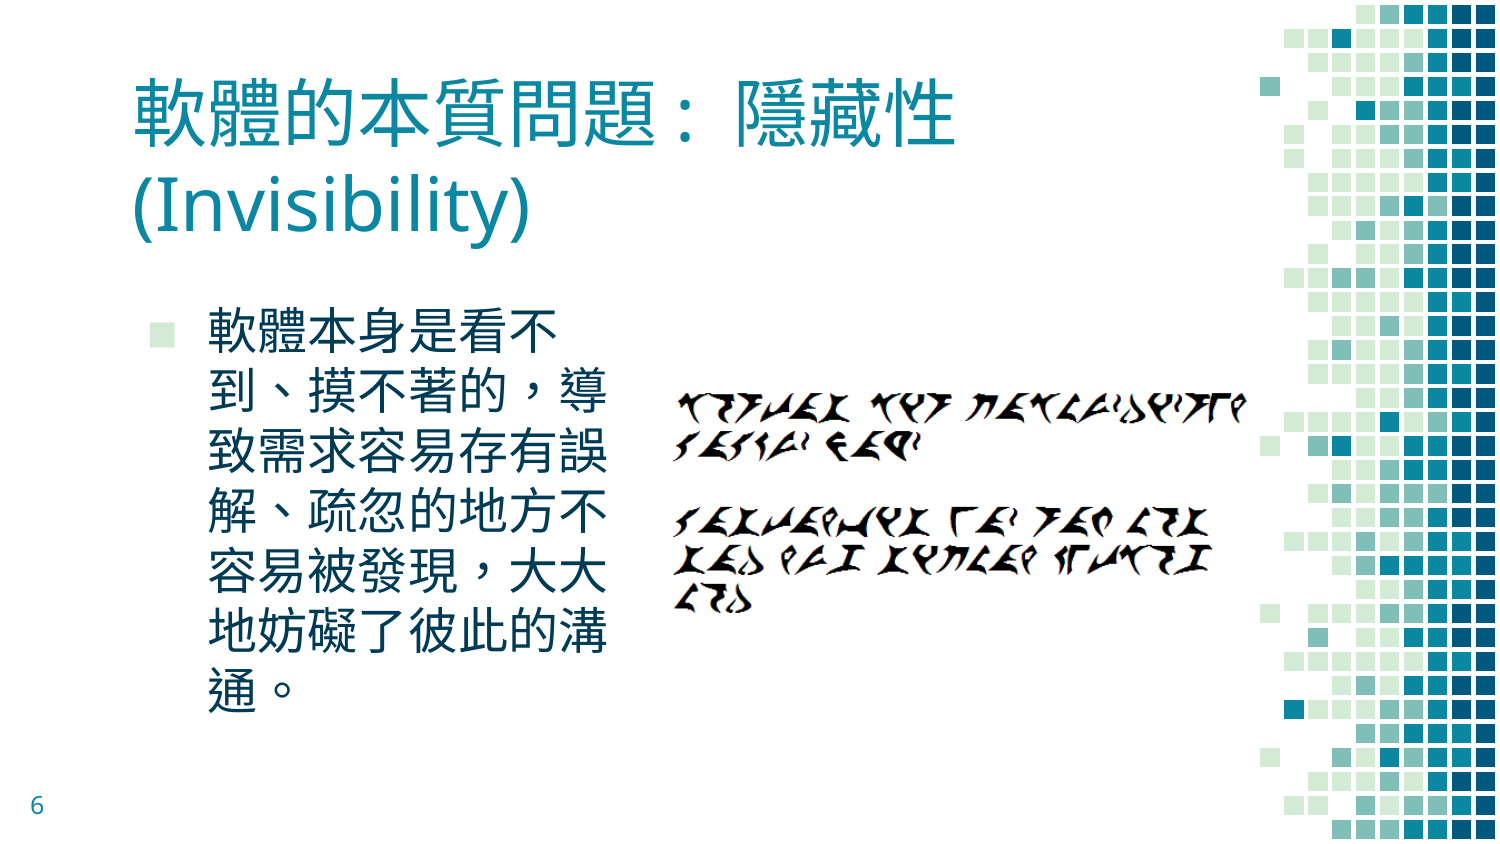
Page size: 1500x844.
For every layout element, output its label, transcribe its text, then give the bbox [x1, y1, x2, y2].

slide_number 6 [15, 774, 105, 839]
list 軟體本身是看不到、摸不著的，導致需求容易存有誤解、疏忽的地方不容易被發現，大大地妨礙了彼此的溝通。 [117, 284, 643, 774]
title 軟體的本質問題: 隱藏性(Invisibility) [117, 121, 1227, 262]
picture [670, 382, 1250, 623]
